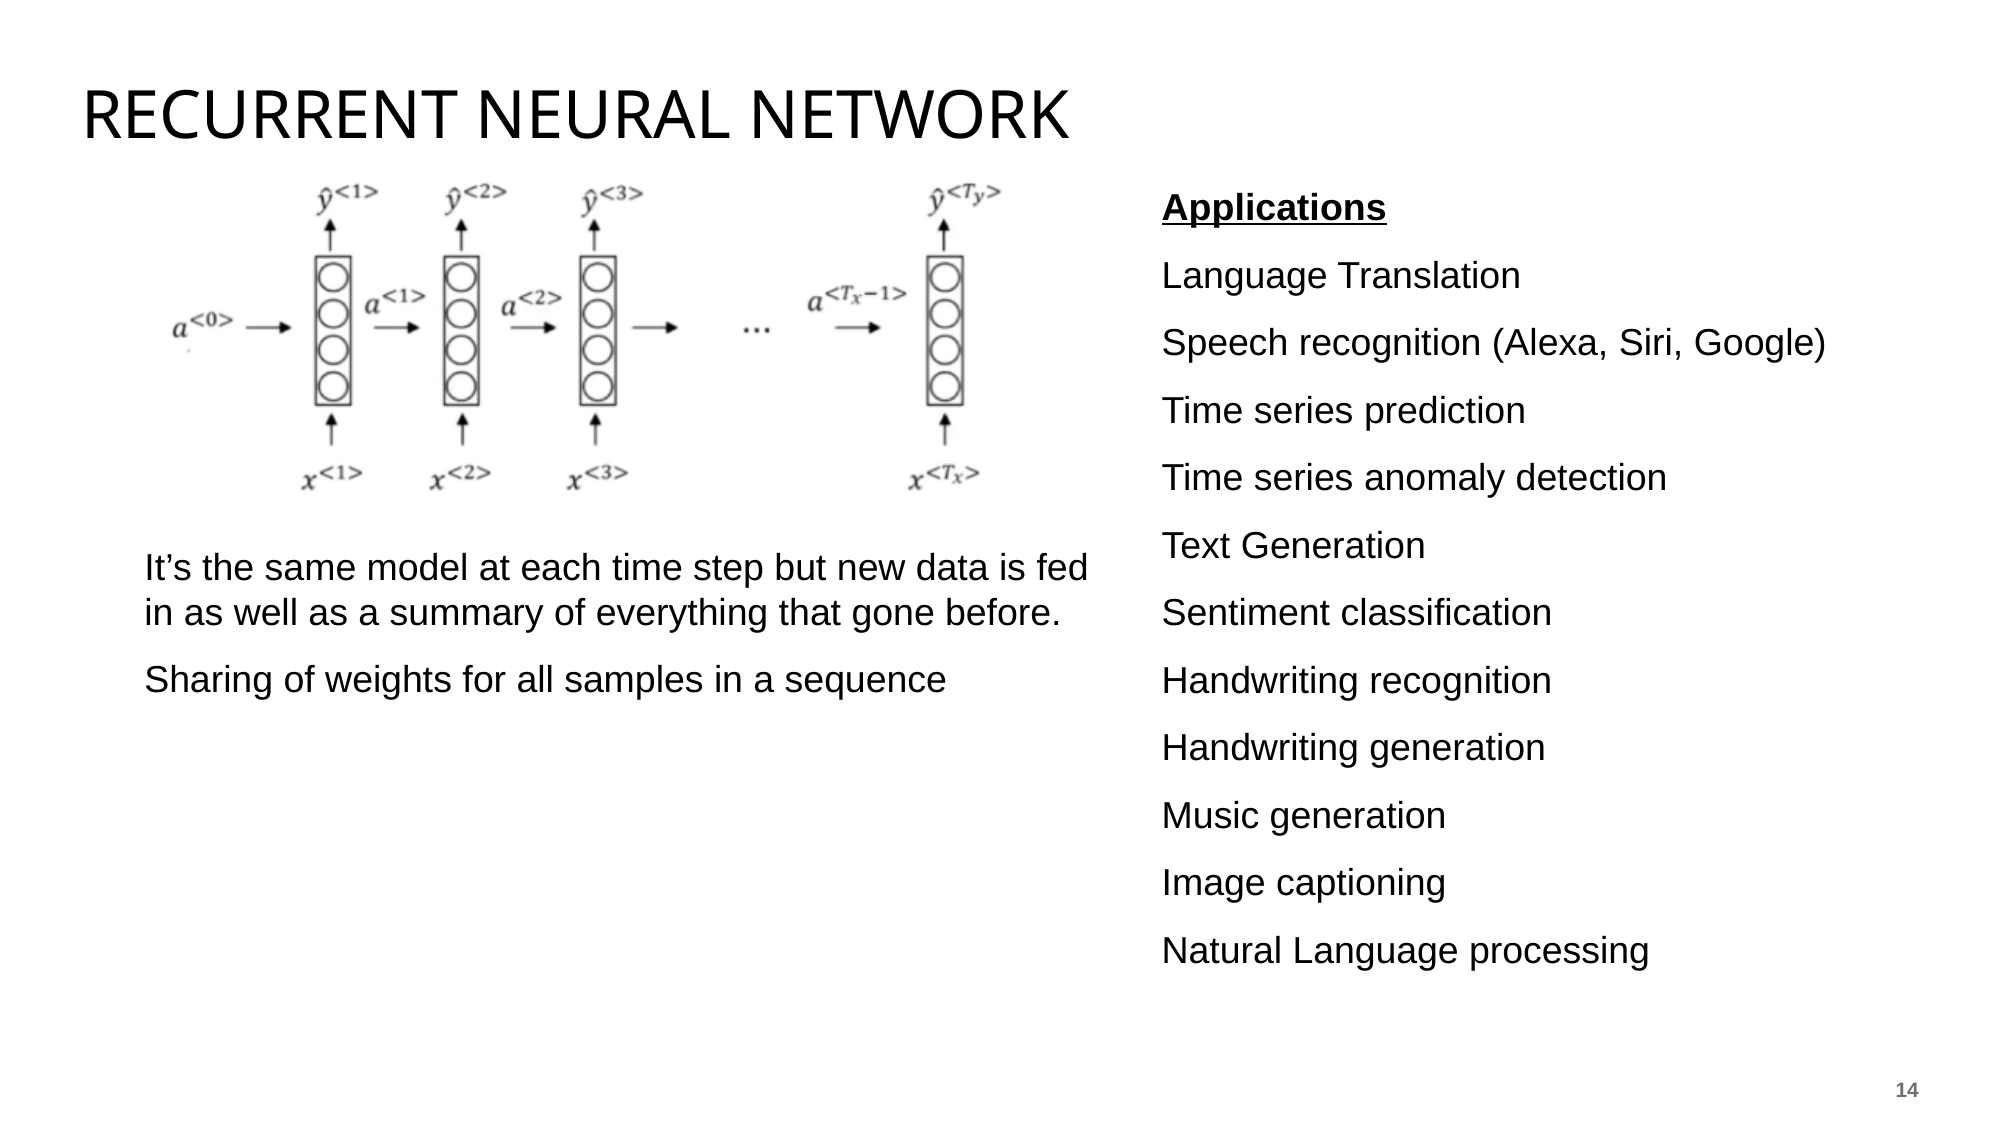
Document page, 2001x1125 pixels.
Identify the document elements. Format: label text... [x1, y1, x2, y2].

slide_number 13 [1837, 1062, 1919, 1102]
title Recurrent neural network [81, 81, 1919, 150]
text_box Applications Language Translation Speech recognition (Alexa, Siri, Google) Time series prediction Time series anomaly detection Text Generation Sentiment classification Handwriting recognition Handwriting generation Music generation Image captioning Natural Language processing [1146, 153, 1843, 979]
picture [28, 149, 1093, 536]
text_box It’s the same model at each time step but new data is fed in as well as a summary of everything that gone before. [129, 535, 1130, 641]
text_box Sharing of weights for all samples in a sequence [144, 654, 1037, 719]
